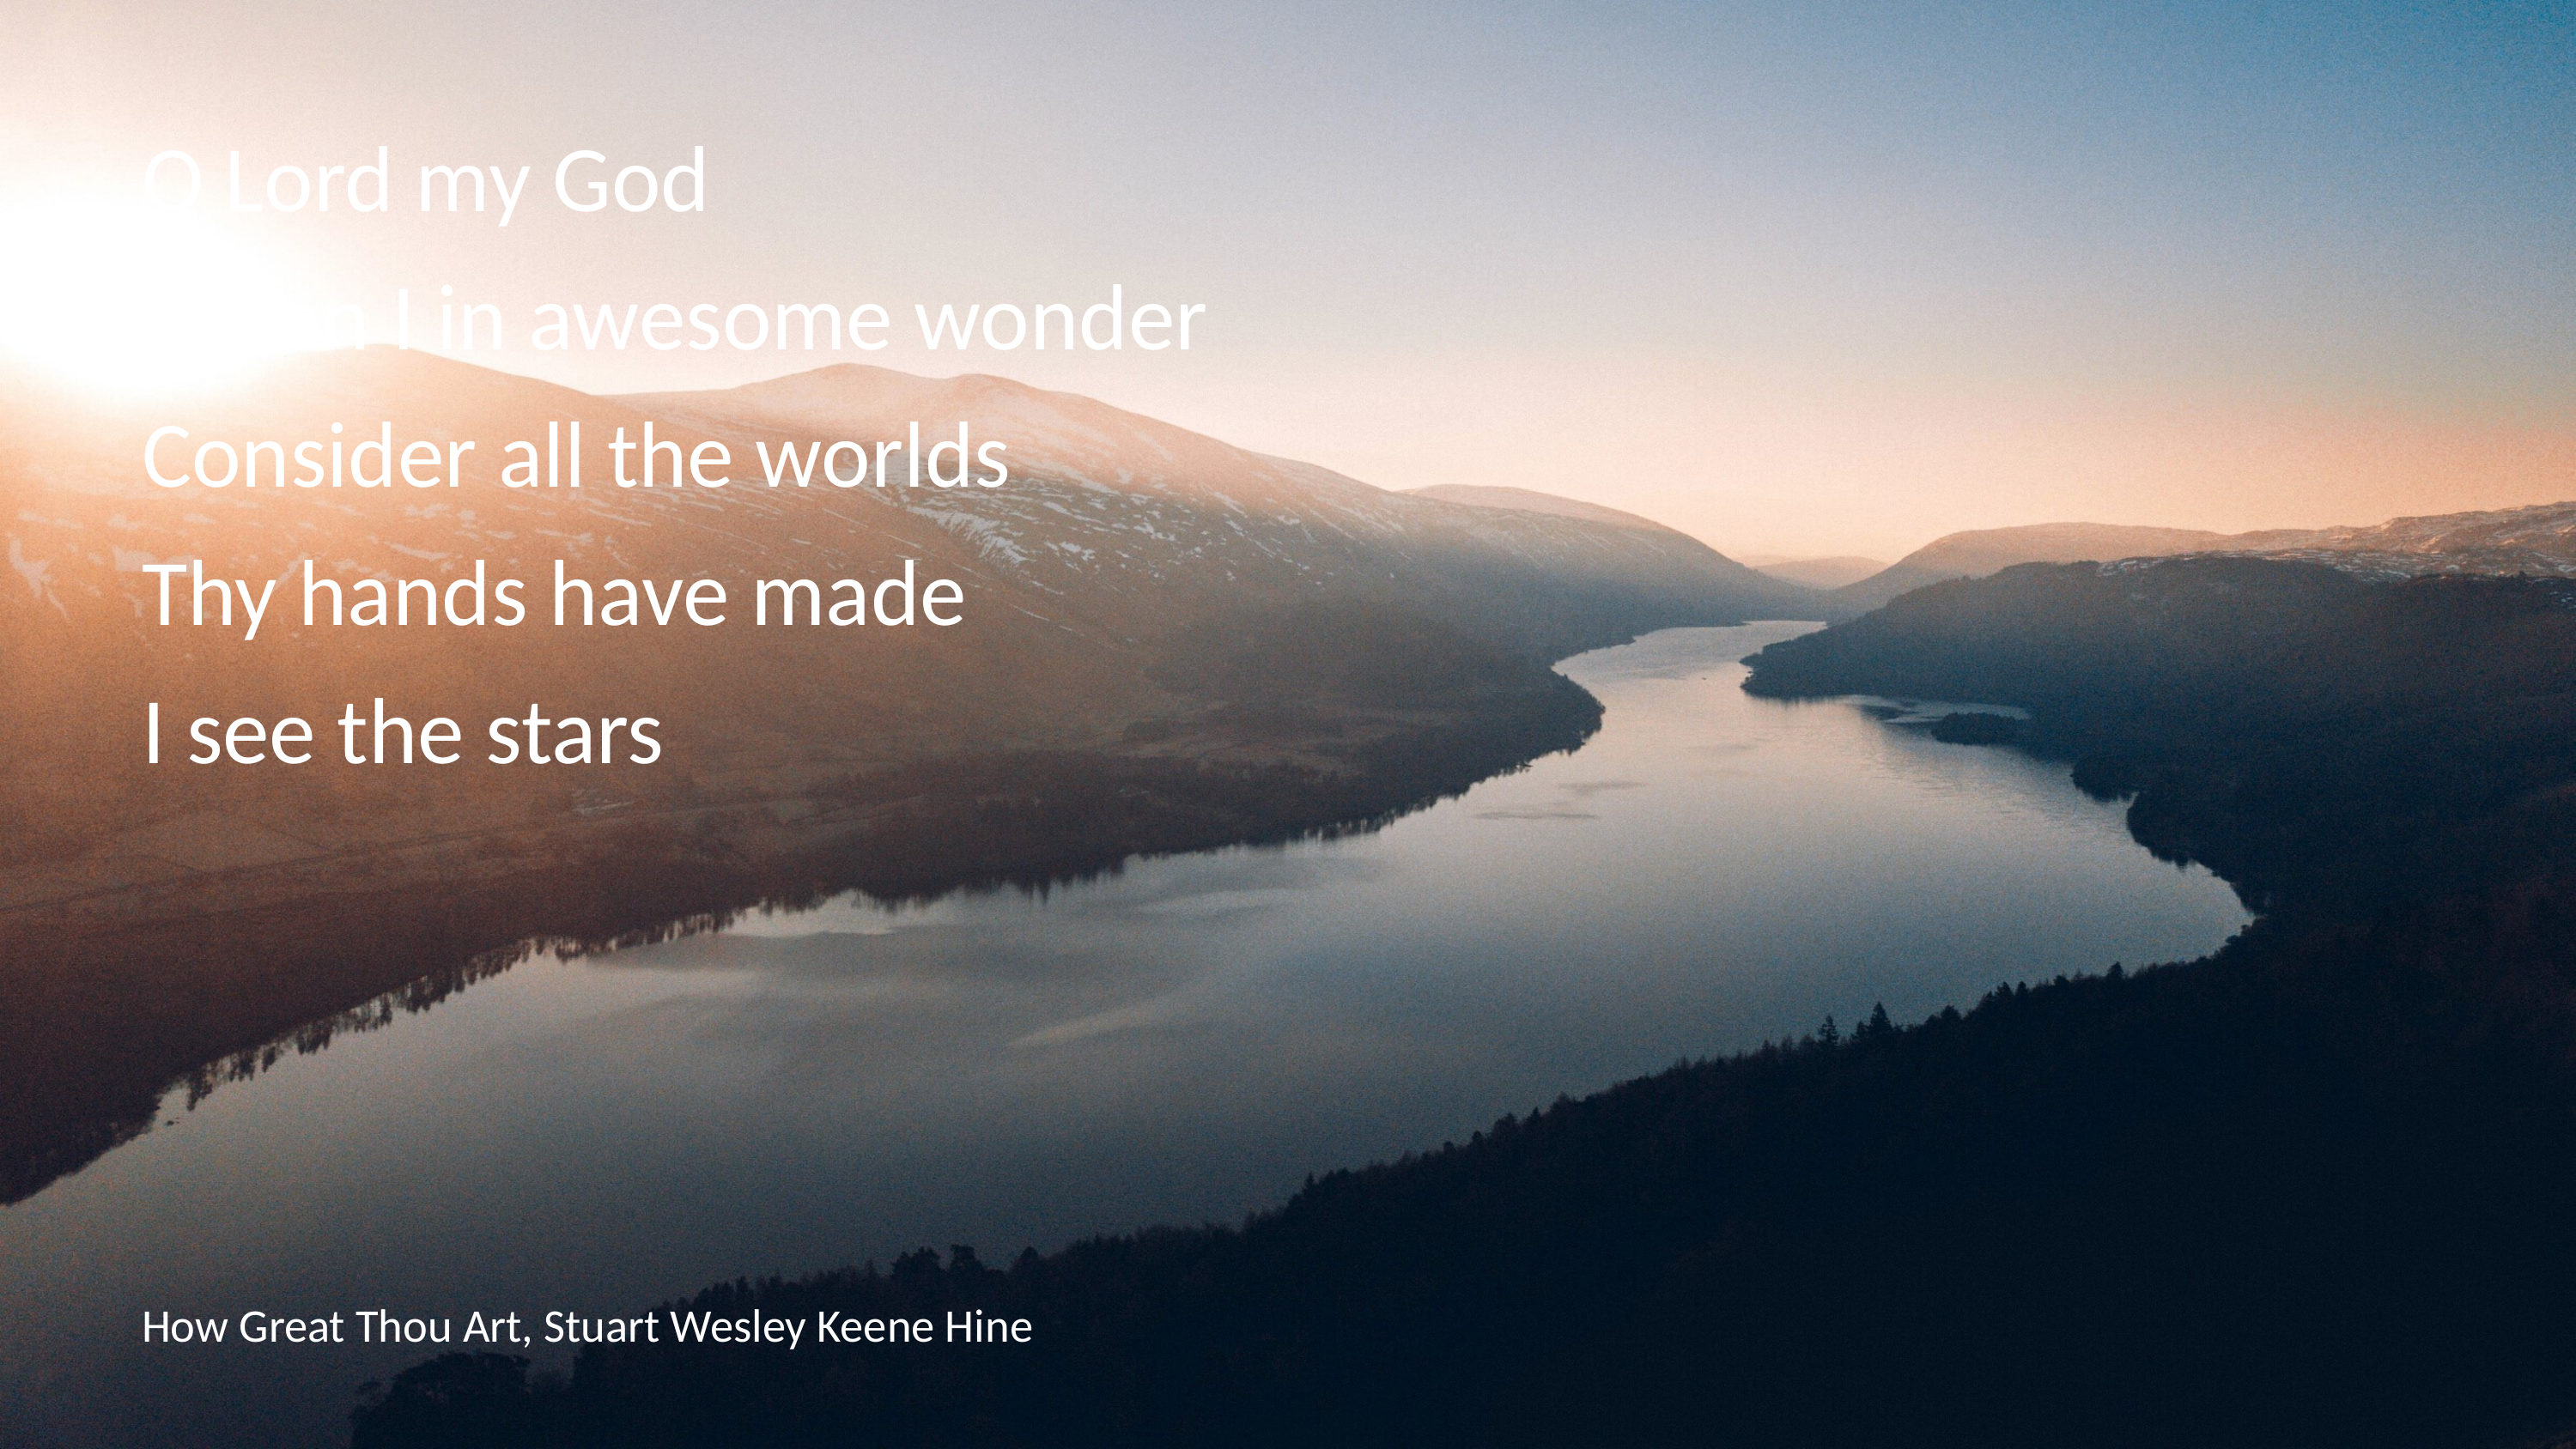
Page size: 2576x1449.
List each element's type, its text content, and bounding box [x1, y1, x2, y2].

title How Great Thou Art, Stuart Wesley Keene Hine [129, 1288, 2447, 1359]
picture [0, 0, 2576, 1449]
list O Lord my God When I in awesome wonder Consider all the worlds Thy hands have made I see the stars [129, 111, 2447, 1068]
